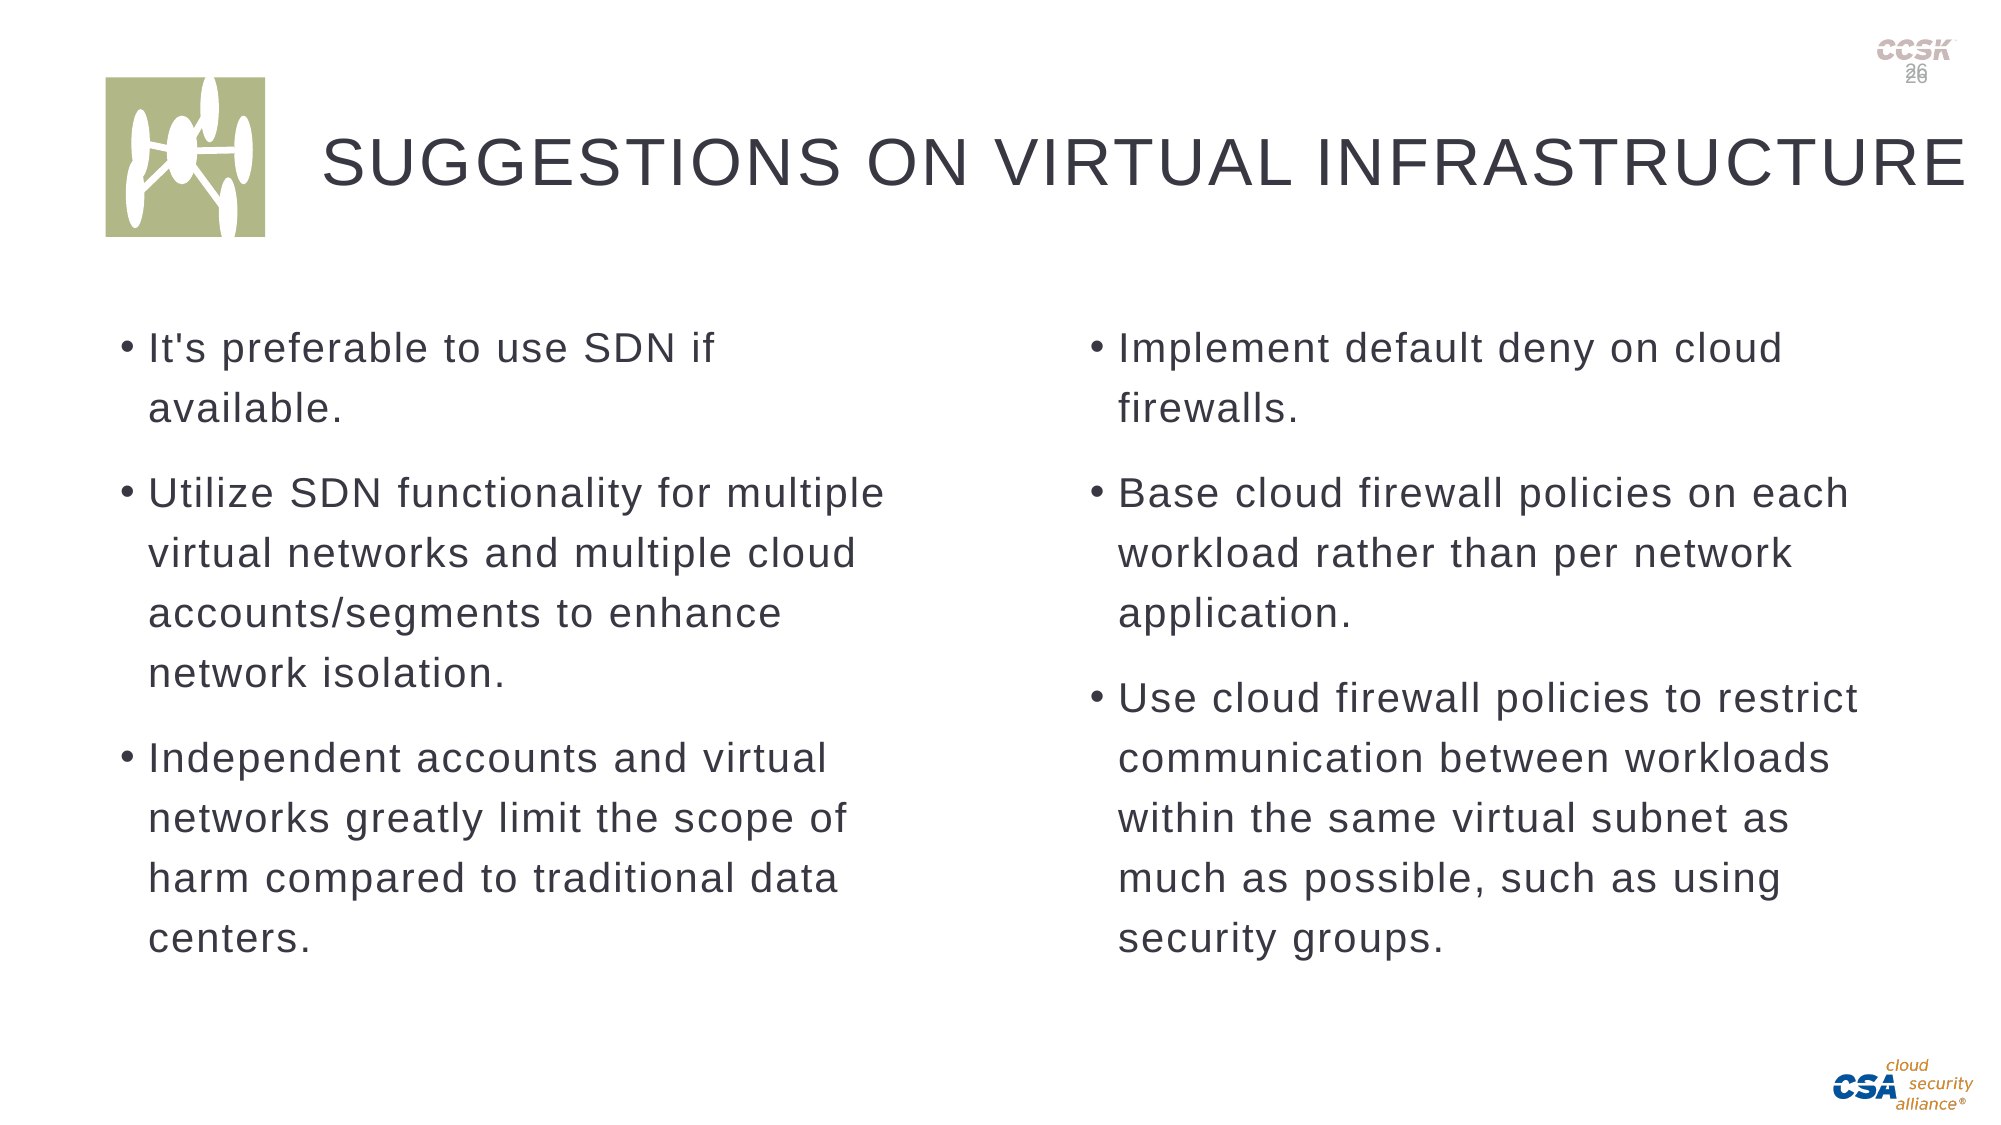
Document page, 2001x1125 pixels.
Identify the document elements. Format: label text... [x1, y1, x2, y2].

text_box [105, 77, 125, 237]
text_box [125, 73, 254, 247]
text_box [254, 77, 266, 237]
text_box It's preferable to use SDN if available. Utilize SDN functionality for multiple virtual networks and multiple cloud accounts/segments to enhance network isolation. Independent accounts and virtual networks greatly limit the scope of harm compared to traditional data centers. Implement default deny on cloud firewalls. Base cloud firewall policies on each workload rather than per network application. Use cloud firewall policies to restrict communication between workloads within the same virtual subnet as much as possible, such as using security groups. [115, 306, 1884, 972]
text_box Suggestions on Virtual Infrastructure [316, 114, 2000, 203]
picture [1820, 1049, 1985, 1122]
slide_number 26 [1887, 53, 1946, 97]
text_box [117, 153, 125, 238]
